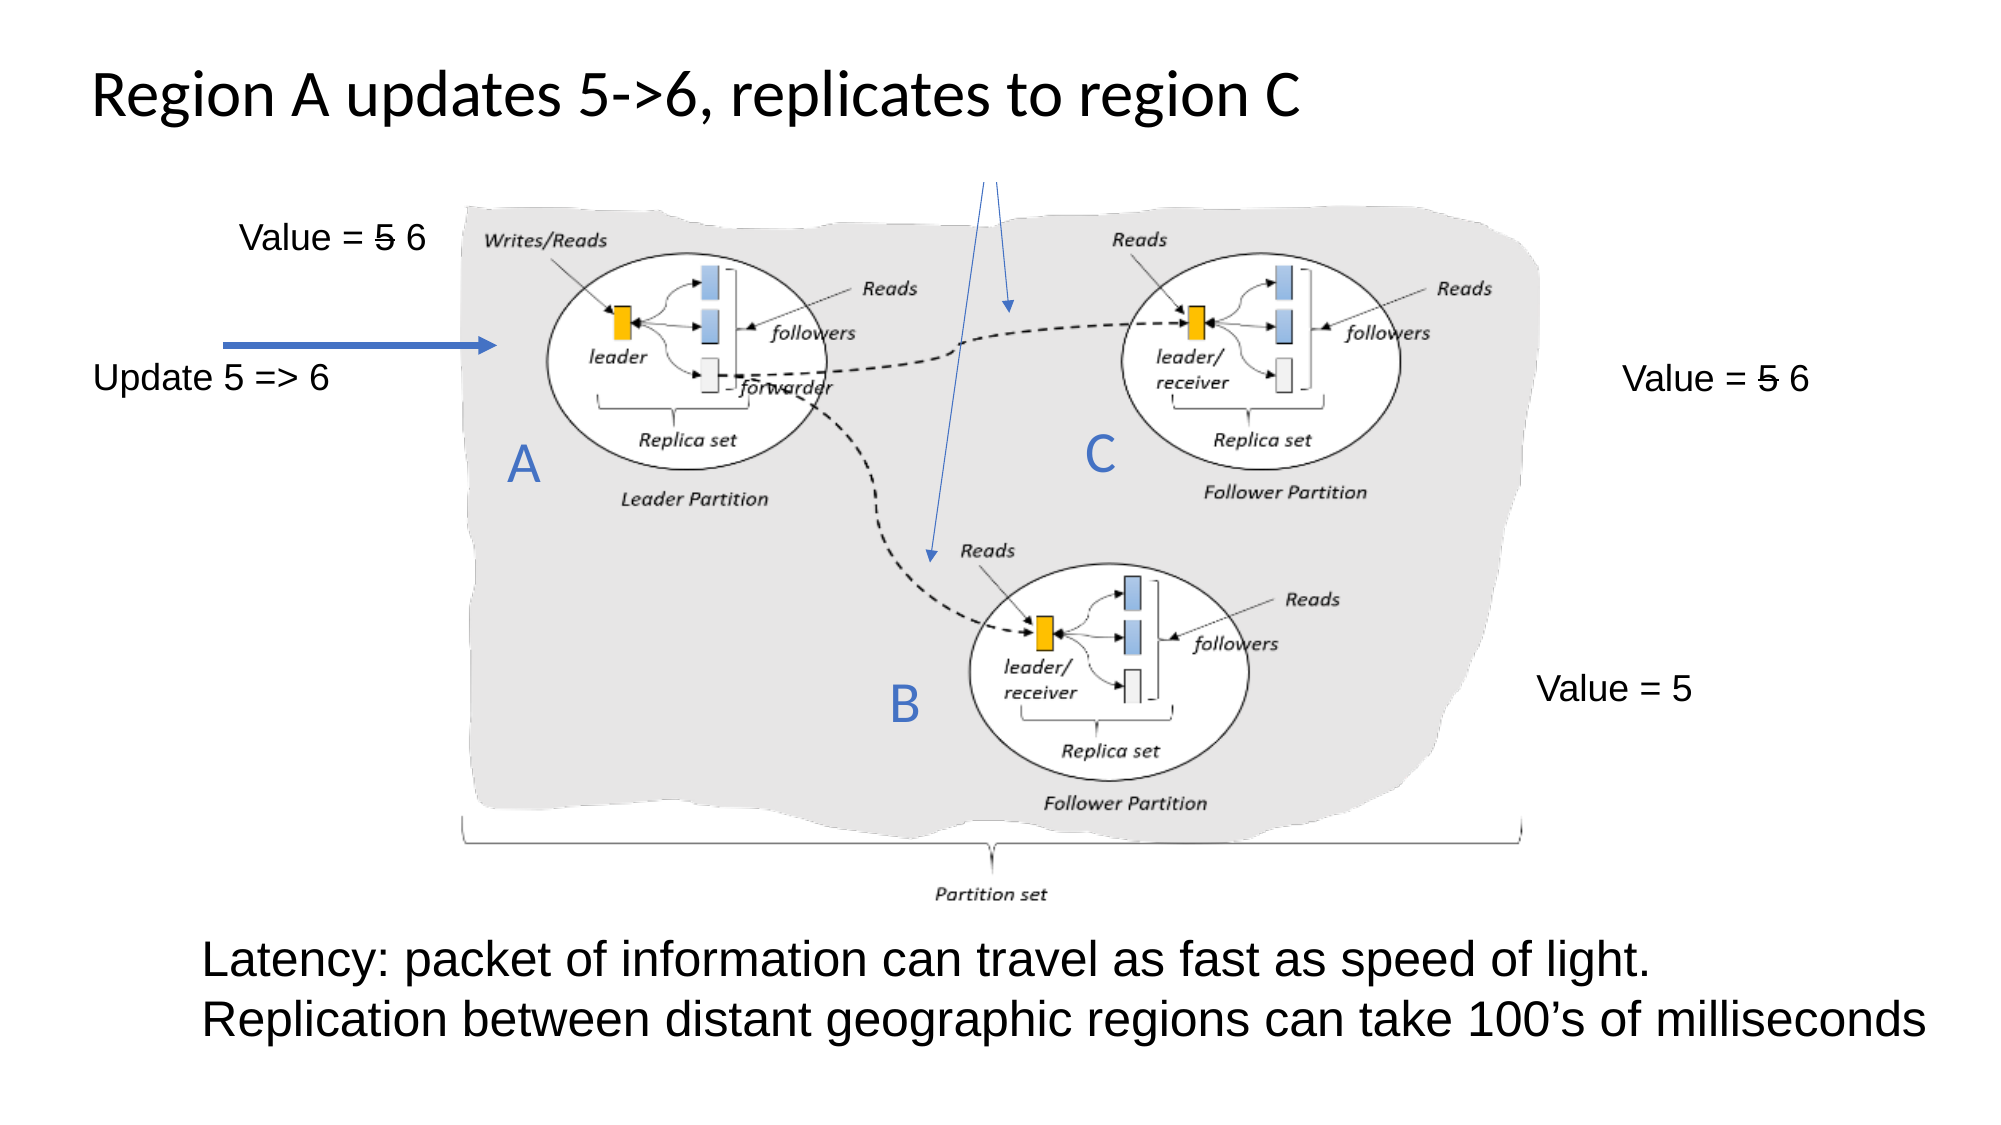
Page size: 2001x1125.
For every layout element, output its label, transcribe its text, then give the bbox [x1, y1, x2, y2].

text_box Update 5 => 6 [77, 345, 346, 406]
text_box Value = 5 [1540, 656, 1708, 716]
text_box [929, 182, 984, 563]
text_box Latency: packet of information can travel as fast as speed of light. Replication between distant geographic regions can take 100’s of milliseconds [186, 919, 1943, 1055]
text_box Region A updates 5->6, replicates to region C [76, 41, 1965, 137]
text_box Value = 5 6 [224, 205, 442, 266]
picture [460, 205, 1540, 920]
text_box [996, 182, 1010, 313]
text_box Value = 5 6 [1607, 346, 1825, 406]
